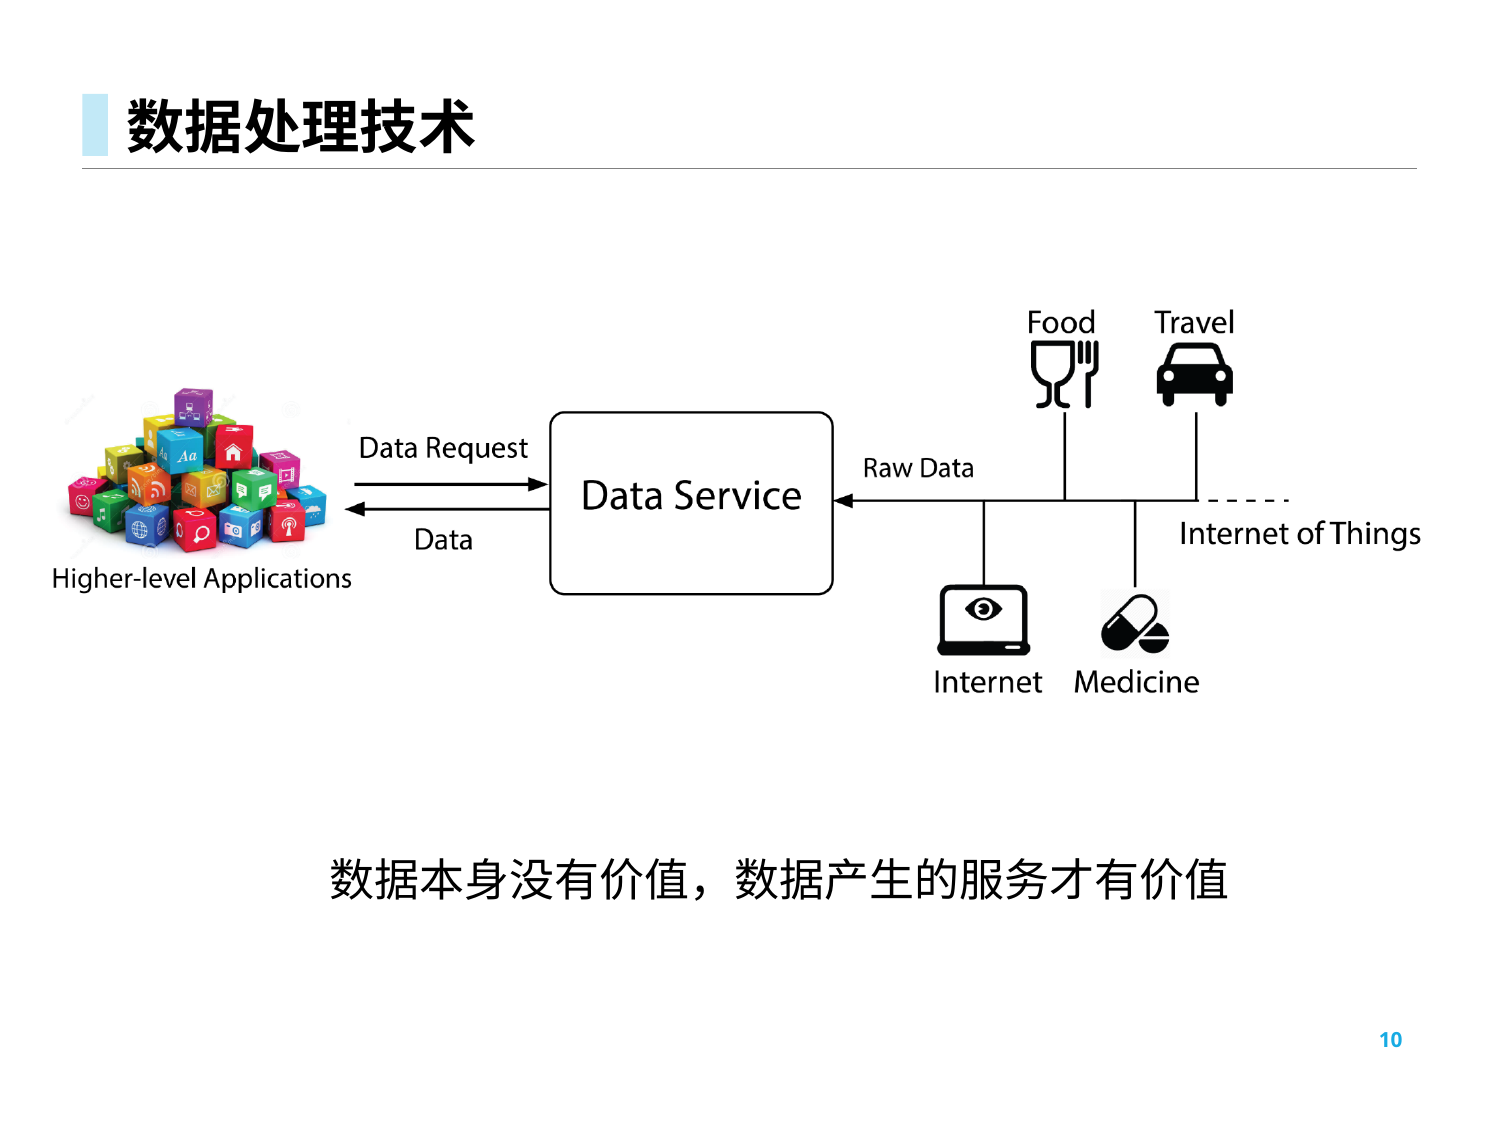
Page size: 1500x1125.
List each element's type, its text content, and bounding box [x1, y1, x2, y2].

text_box 数据本身没有价值，数据产生的服务才有价值 [296, 843, 1263, 919]
slide_number 10 [1059, 1023, 1418, 1058]
title 数据处理技术 [111, 0, 1447, 169]
picture [38, 301, 1462, 722]
